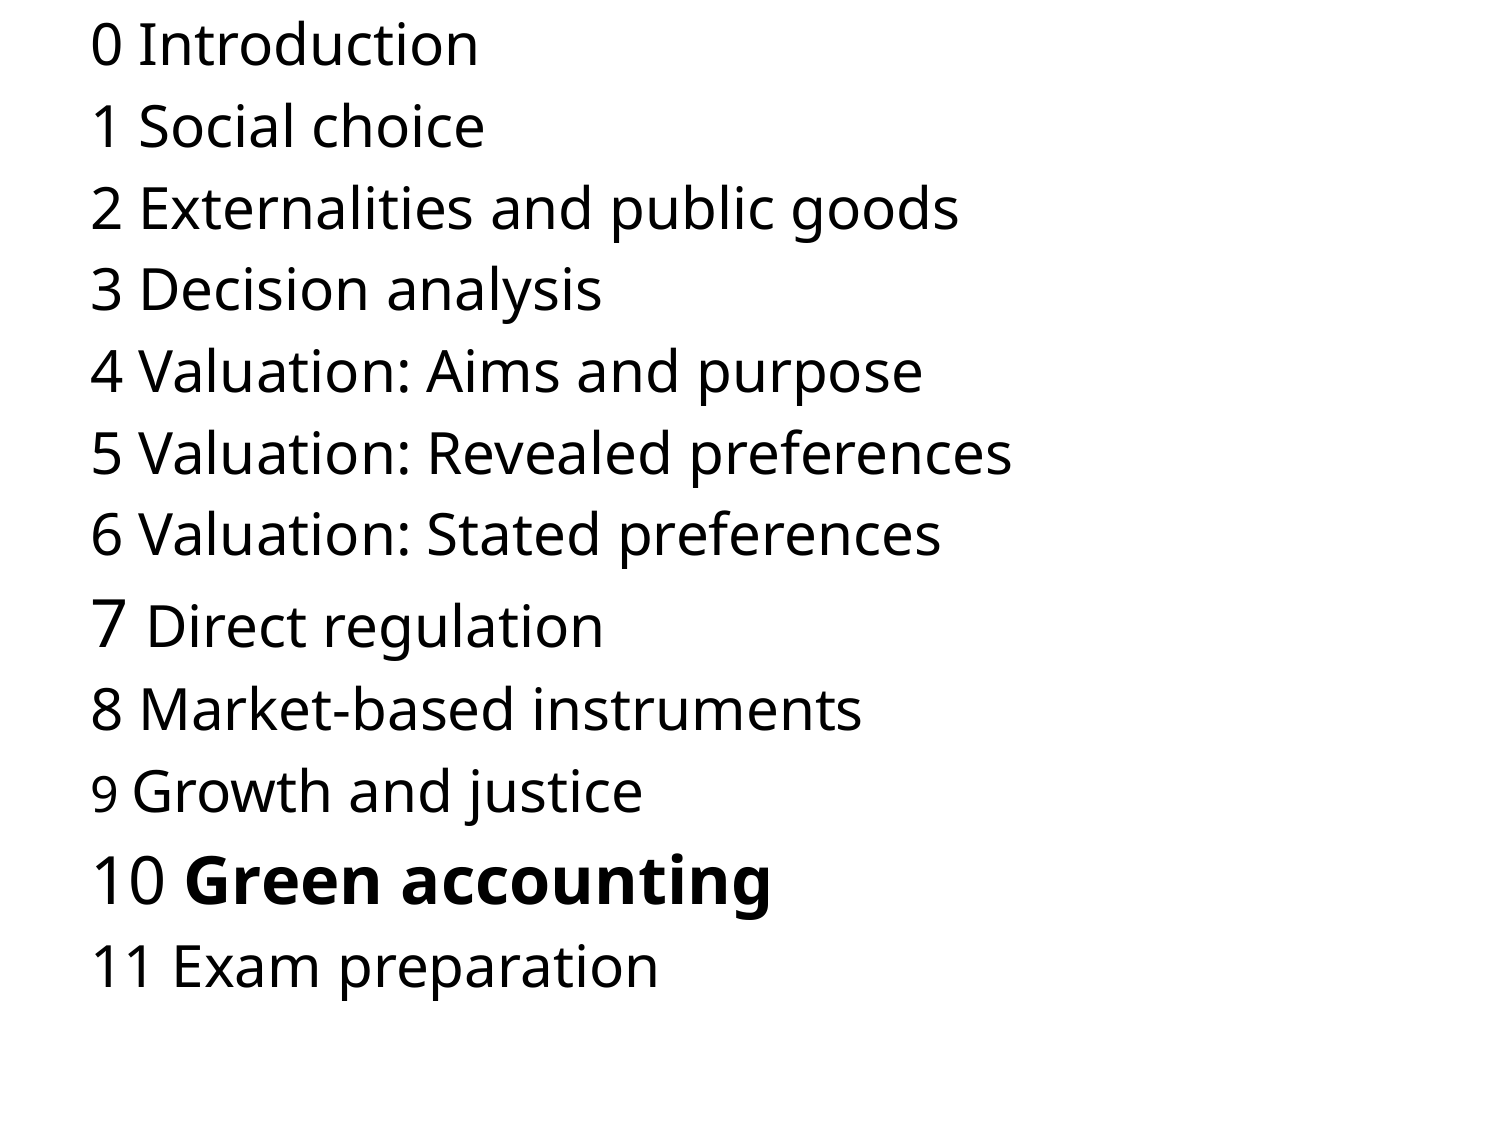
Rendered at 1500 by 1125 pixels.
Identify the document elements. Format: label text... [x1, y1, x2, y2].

list 0 Introduction 1 Social choice 2 Externalities and public goods 3 Decision analysis 4 Valuation: Aims and purpose 5 Valuation: Revealed preferences 6 Valuation: Stated preferences 7 Direct regulation 8 Market-based instruments 9 Growth and justice 10 Green accounting 11 Exam preparation [74, 0, 1426, 856]
